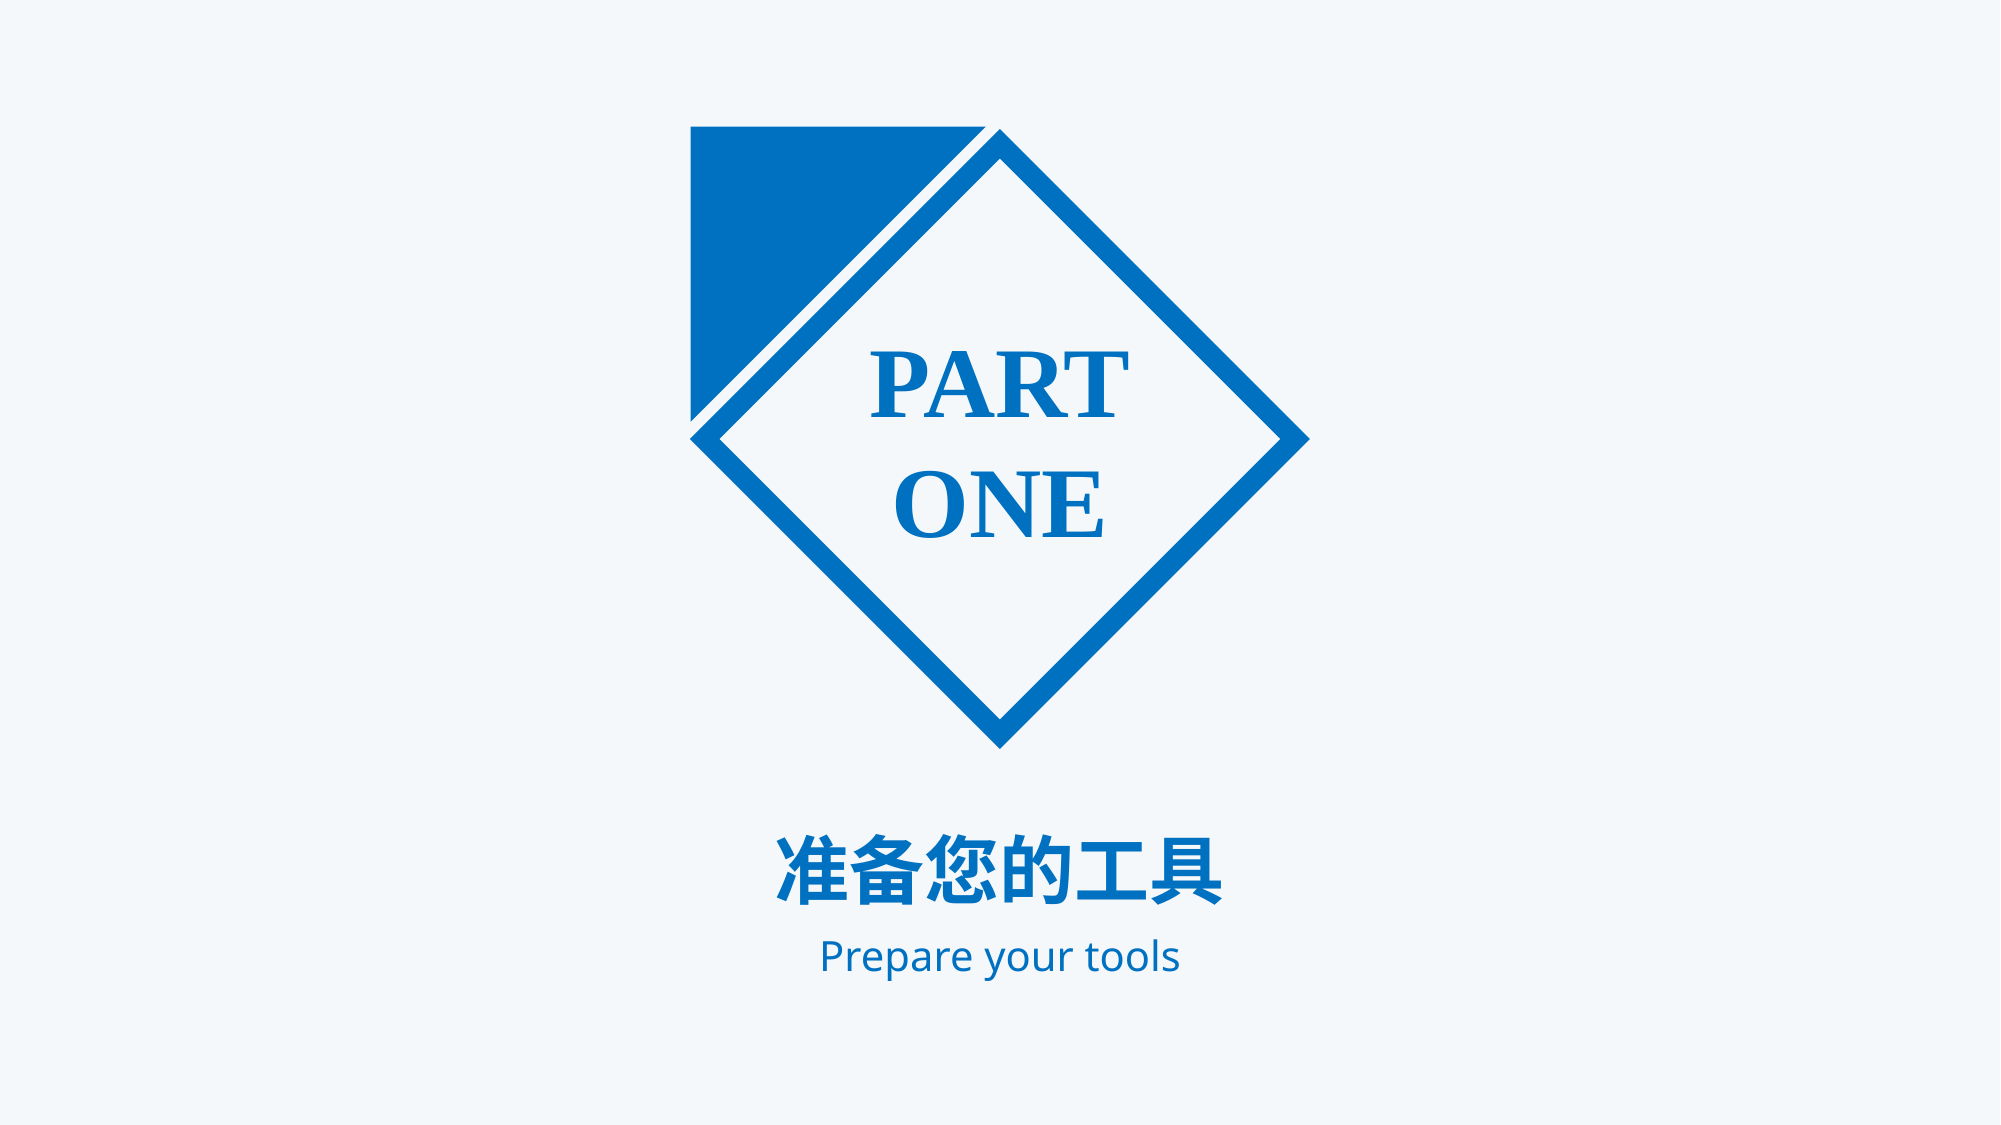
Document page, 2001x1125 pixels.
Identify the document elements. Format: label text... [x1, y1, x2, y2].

text_box 准备您的工具 [553, 816, 1447, 922]
text_box [829, 565, 1171, 736]
text_box Prepare your tools [410, 922, 1589, 988]
text_box [689, 125, 989, 425]
text_box PART ONE [690, 310, 1310, 565]
text_box [832, 142, 1168, 310]
